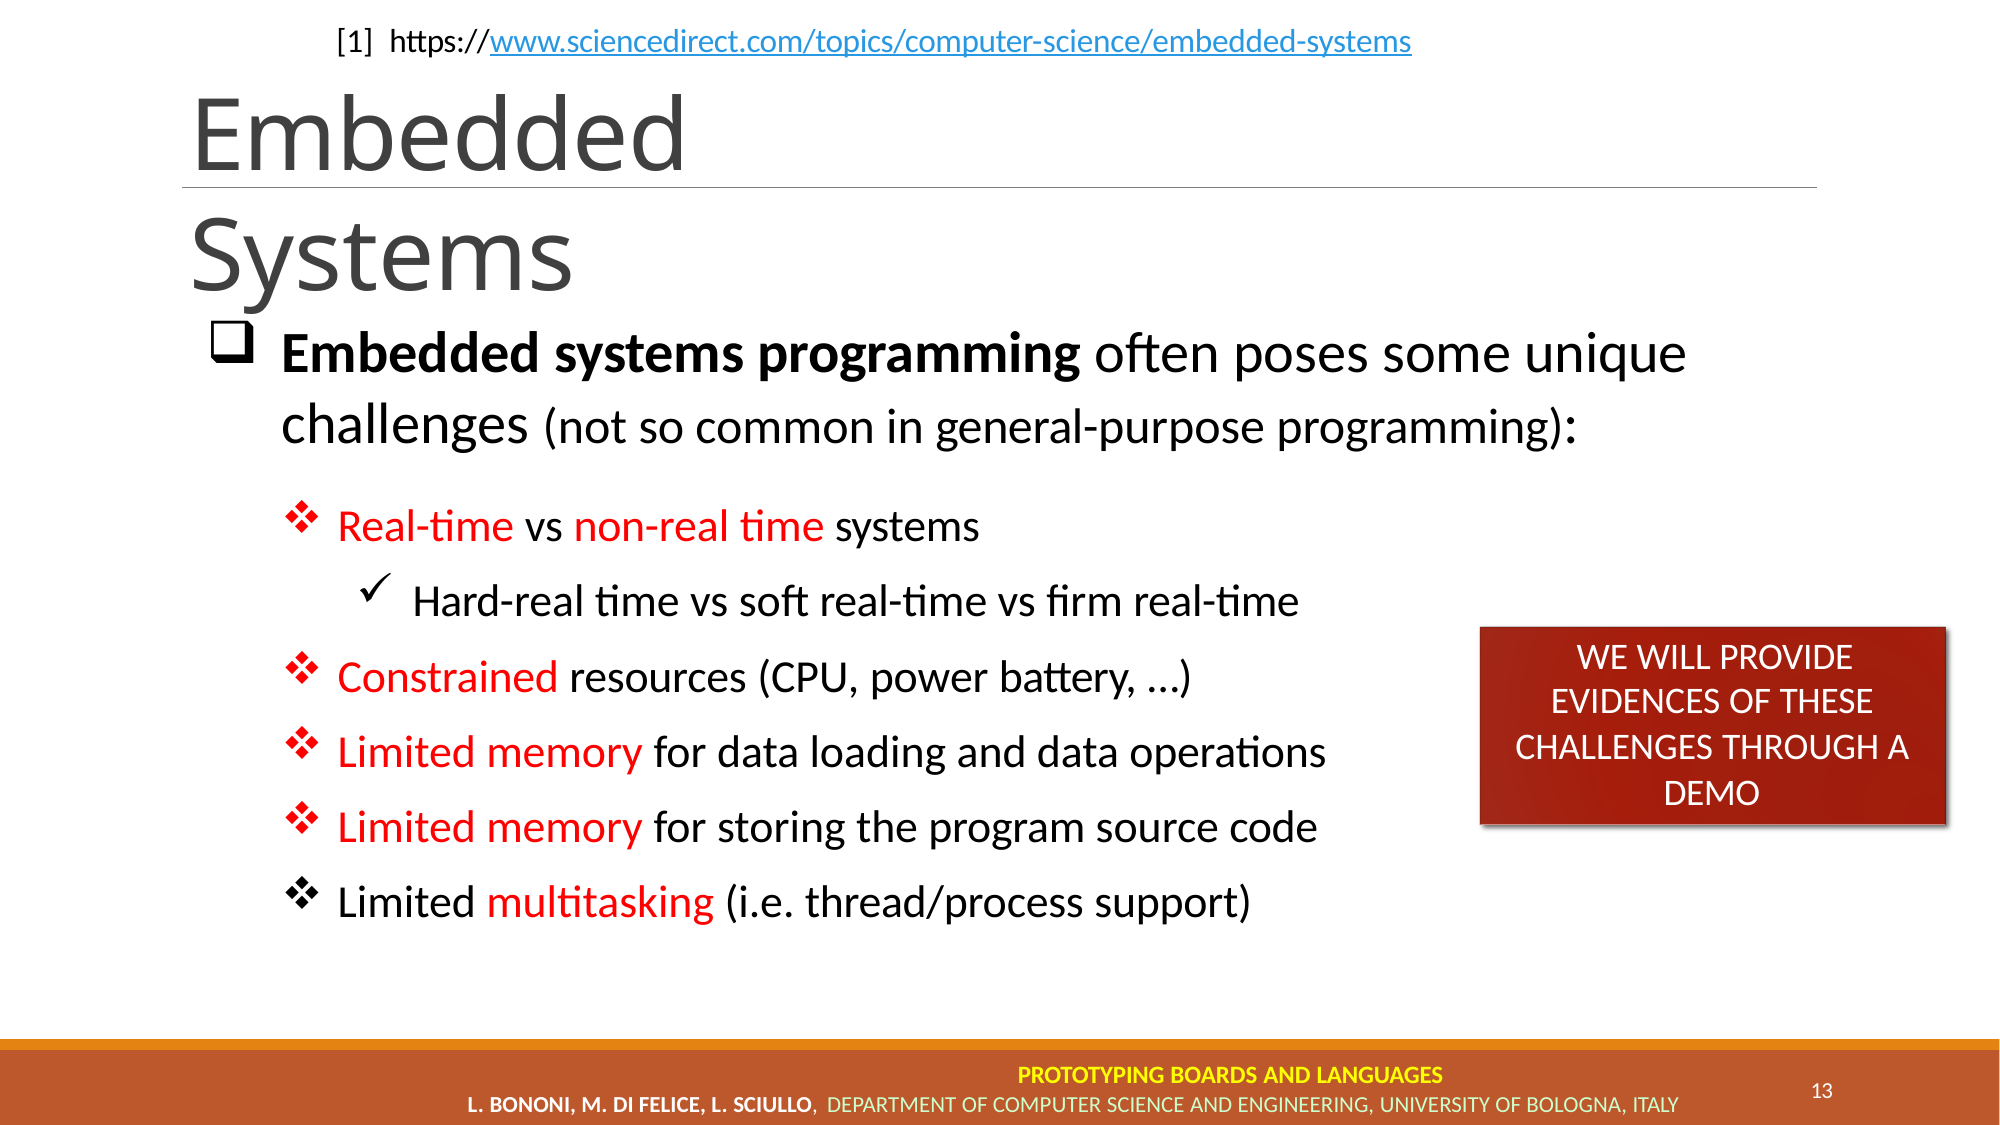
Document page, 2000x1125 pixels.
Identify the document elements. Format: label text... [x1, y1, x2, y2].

text_box [1] https://www.sciencedirect.com/topics/computer-science/embedded-systems [334, 16, 1432, 59]
slide_number 13 [1795, 858, 1834, 1125]
footer PROTOTYPING BOARDS AND LANGUAGES L. BONONI, M. DI FELICE, L. SCIULLO, DEPARTMENT OF COMPUTER SCIENCE AND ENGINEERING, UNIVERSITY OF BOLOGNA, ITALY [433, 761, 1692, 1125]
text_box Constrained resources (CPU, power battery, …) Limited memory for data loading and data operations Limited memory for storing the program source code Limited multitasking (i.e. thread/process support) [279, 677, 1332, 927]
title Embedded Systems [187, 68, 929, 311]
text_box Embedded systems programming often poses some unique challenges (not so common in general-purpose programming): Real-time vs non-real time systems Hard-real time vs soft real-time vs firm real-time WE WILL PROVIDE [204, 312, 1855, 677]
picture [1474, 616, 1957, 851]
